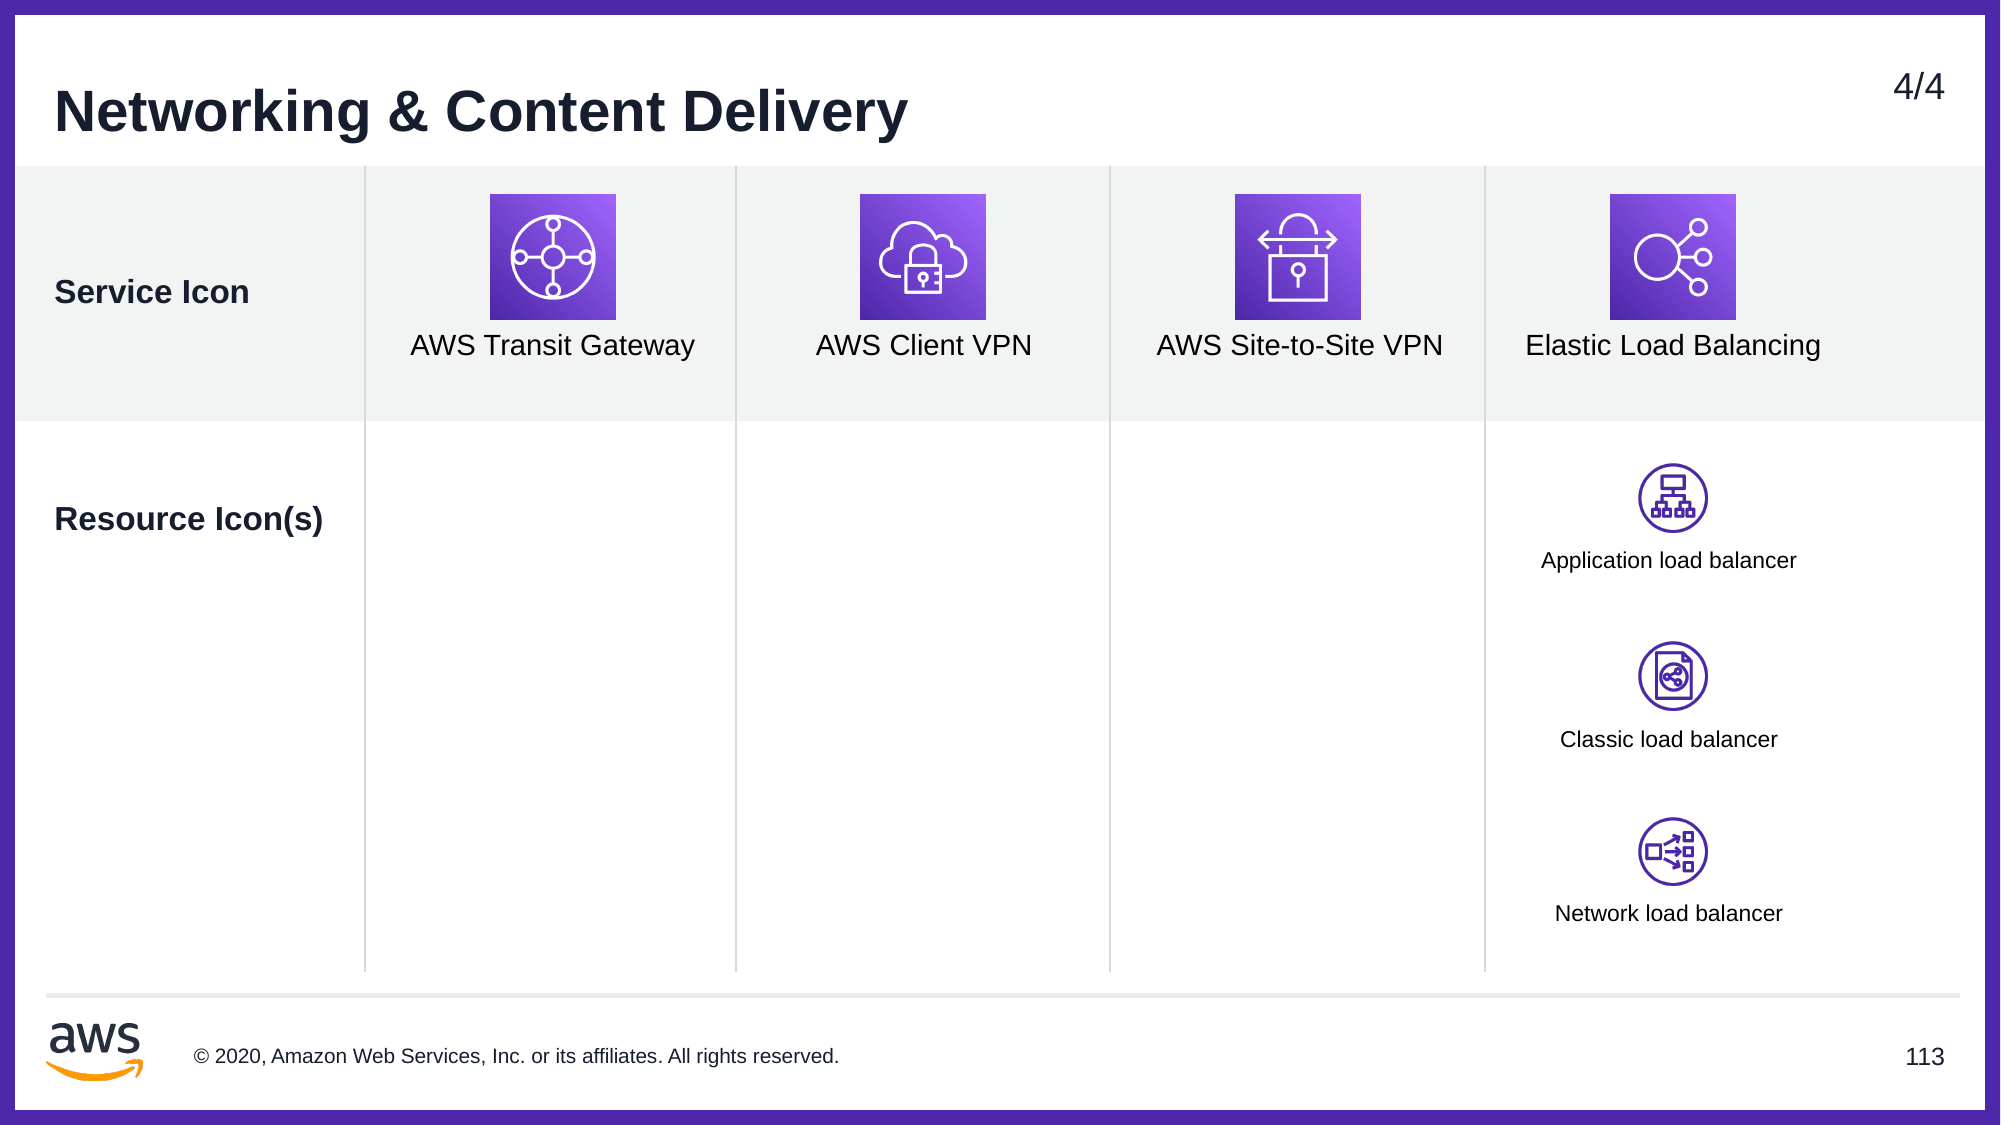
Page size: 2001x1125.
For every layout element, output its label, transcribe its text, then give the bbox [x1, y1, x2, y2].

picture [1635, 460, 1711, 536]
picture [490, 194, 616, 320]
picture [1635, 813, 1711, 889]
text_box AWS Site-to-Site VPN [1113, 319, 1484, 369]
picture [860, 194, 986, 320]
footer © 2020, Amazon Web Services, Inc. or its affiliates. All rights reserved. [178, 1025, 911, 1086]
list 4/4 [1693, 59, 1961, 166]
text_box AWS Client VPN [736, 319, 1109, 369]
text_box Classic load balancer [1485, 717, 1856, 760]
picture [1235, 194, 1361, 320]
picture [1610, 194, 1736, 320]
title Networking & Content Delivery [39, 59, 1457, 166]
slide_number 113 [1493, 1025, 1961, 1086]
text_box Application load balancer [1485, 537, 1856, 581]
picture [1635, 638, 1711, 714]
text_box Network load balancer [1485, 891, 1856, 934]
text_box Elastic Load Balancing [1493, 319, 1855, 369]
text_box AWS Transit Gateway [369, 319, 735, 369]
picture [46, 1023, 143, 1081]
